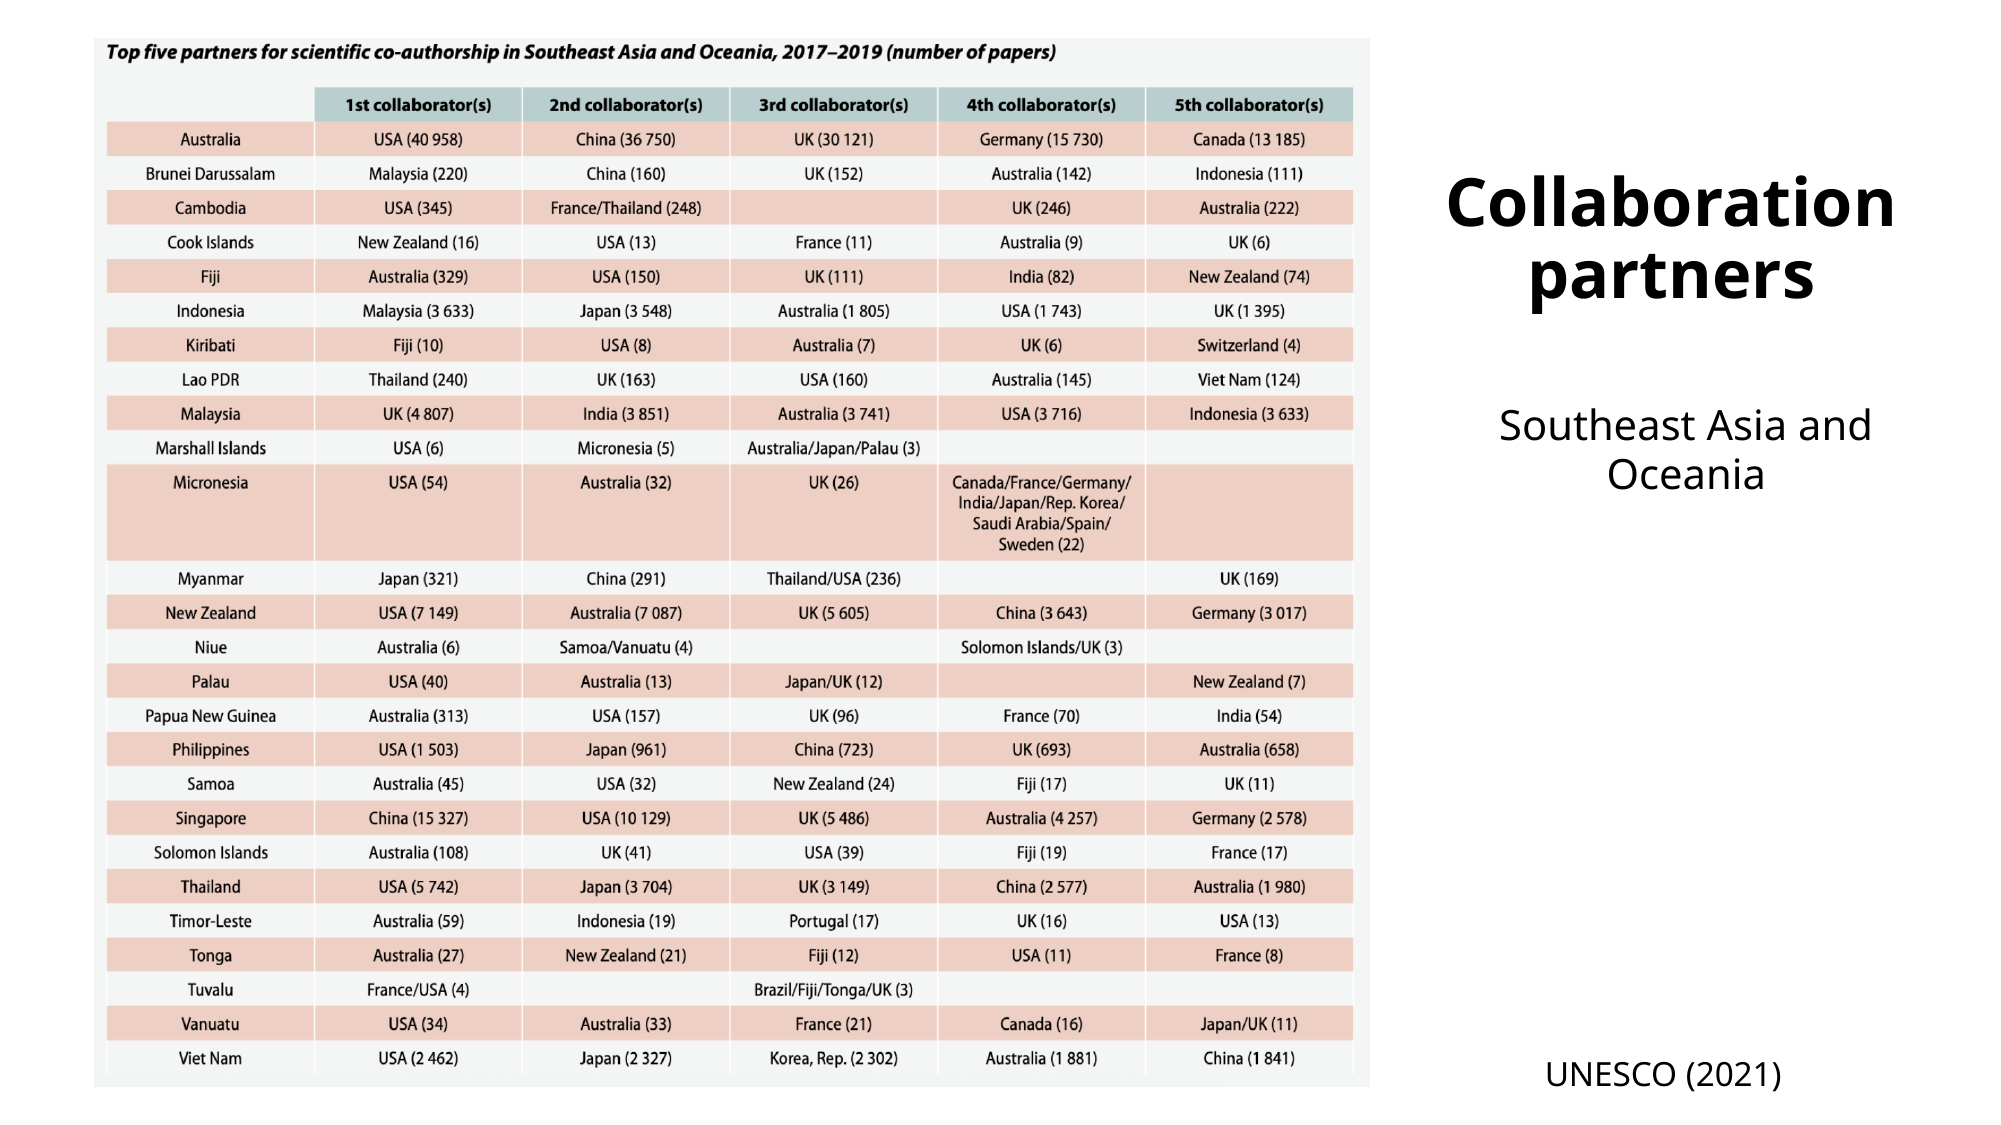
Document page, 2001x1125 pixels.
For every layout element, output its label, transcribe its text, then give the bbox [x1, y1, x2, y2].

picture [94, 38, 1370, 1087]
text_box Southeast Asia and Oceania [1459, 390, 1914, 556]
title Collaboration partners [1418, 132, 1924, 350]
text_box UNESCO (2021) [1267, 1045, 2000, 1101]
